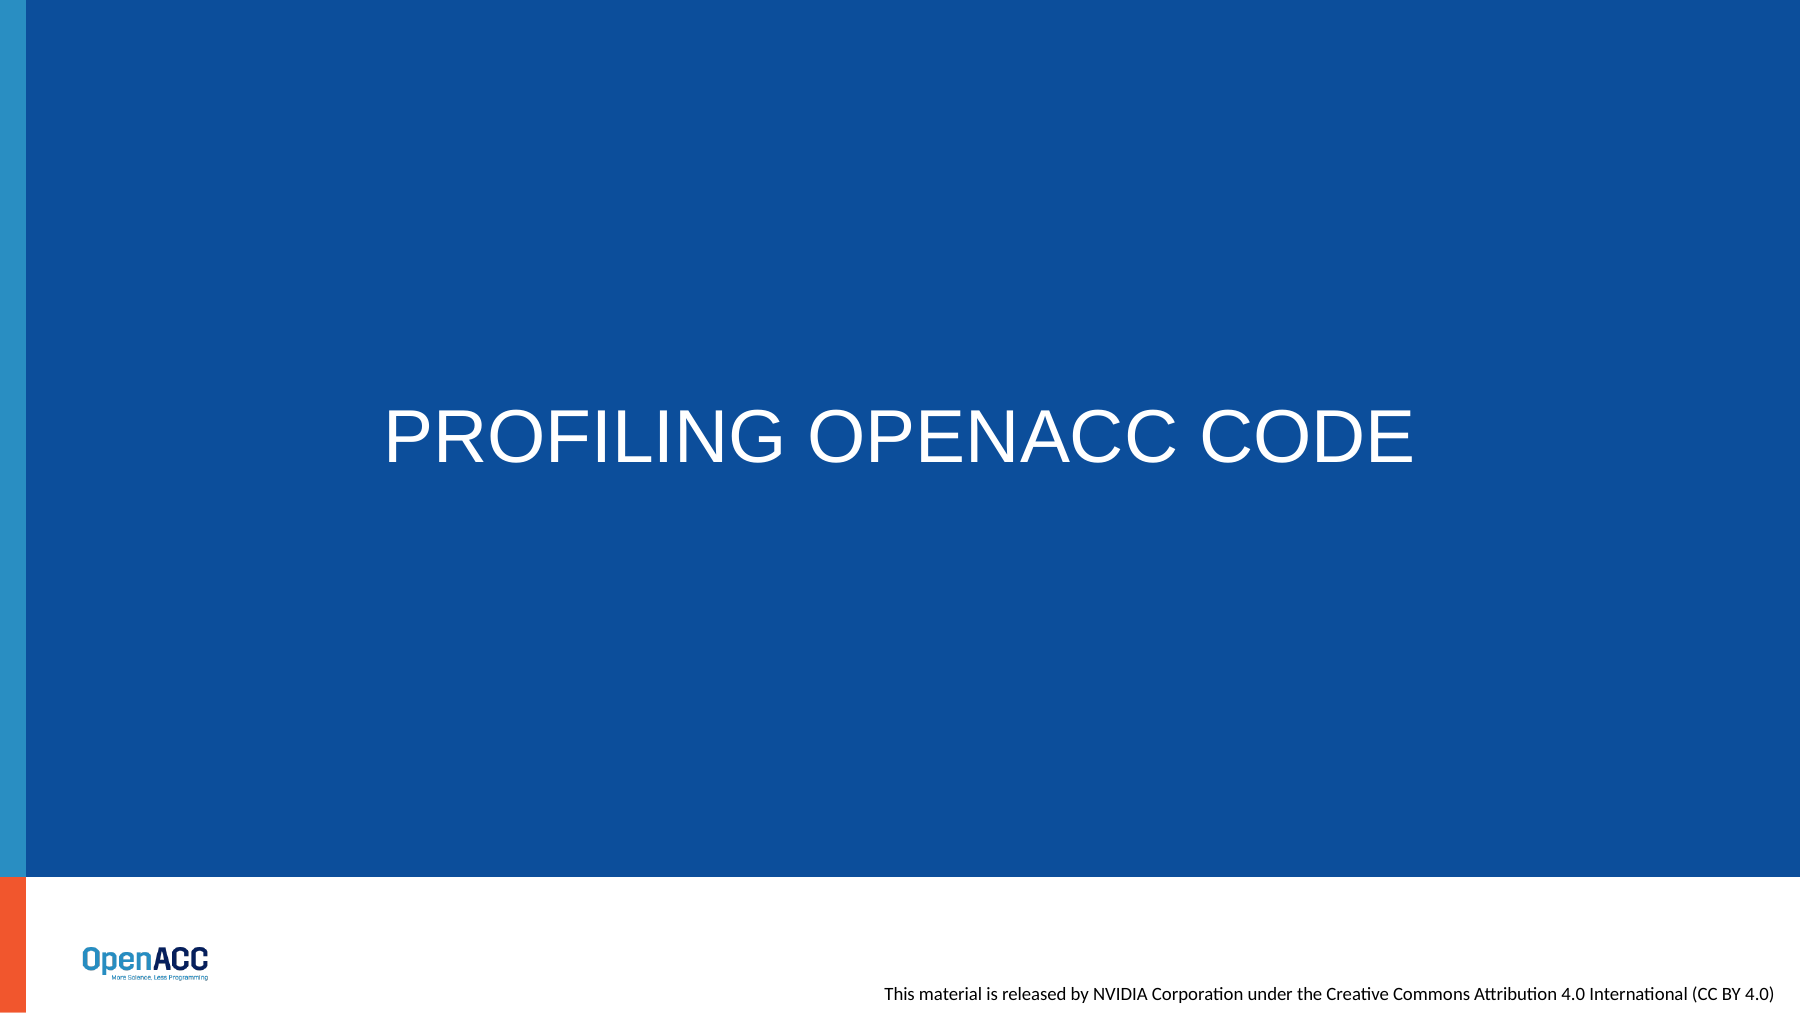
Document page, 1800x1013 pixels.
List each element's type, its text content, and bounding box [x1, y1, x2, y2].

title profiling OPENACC code [81, 389, 1719, 488]
picture [81, 946, 208, 981]
